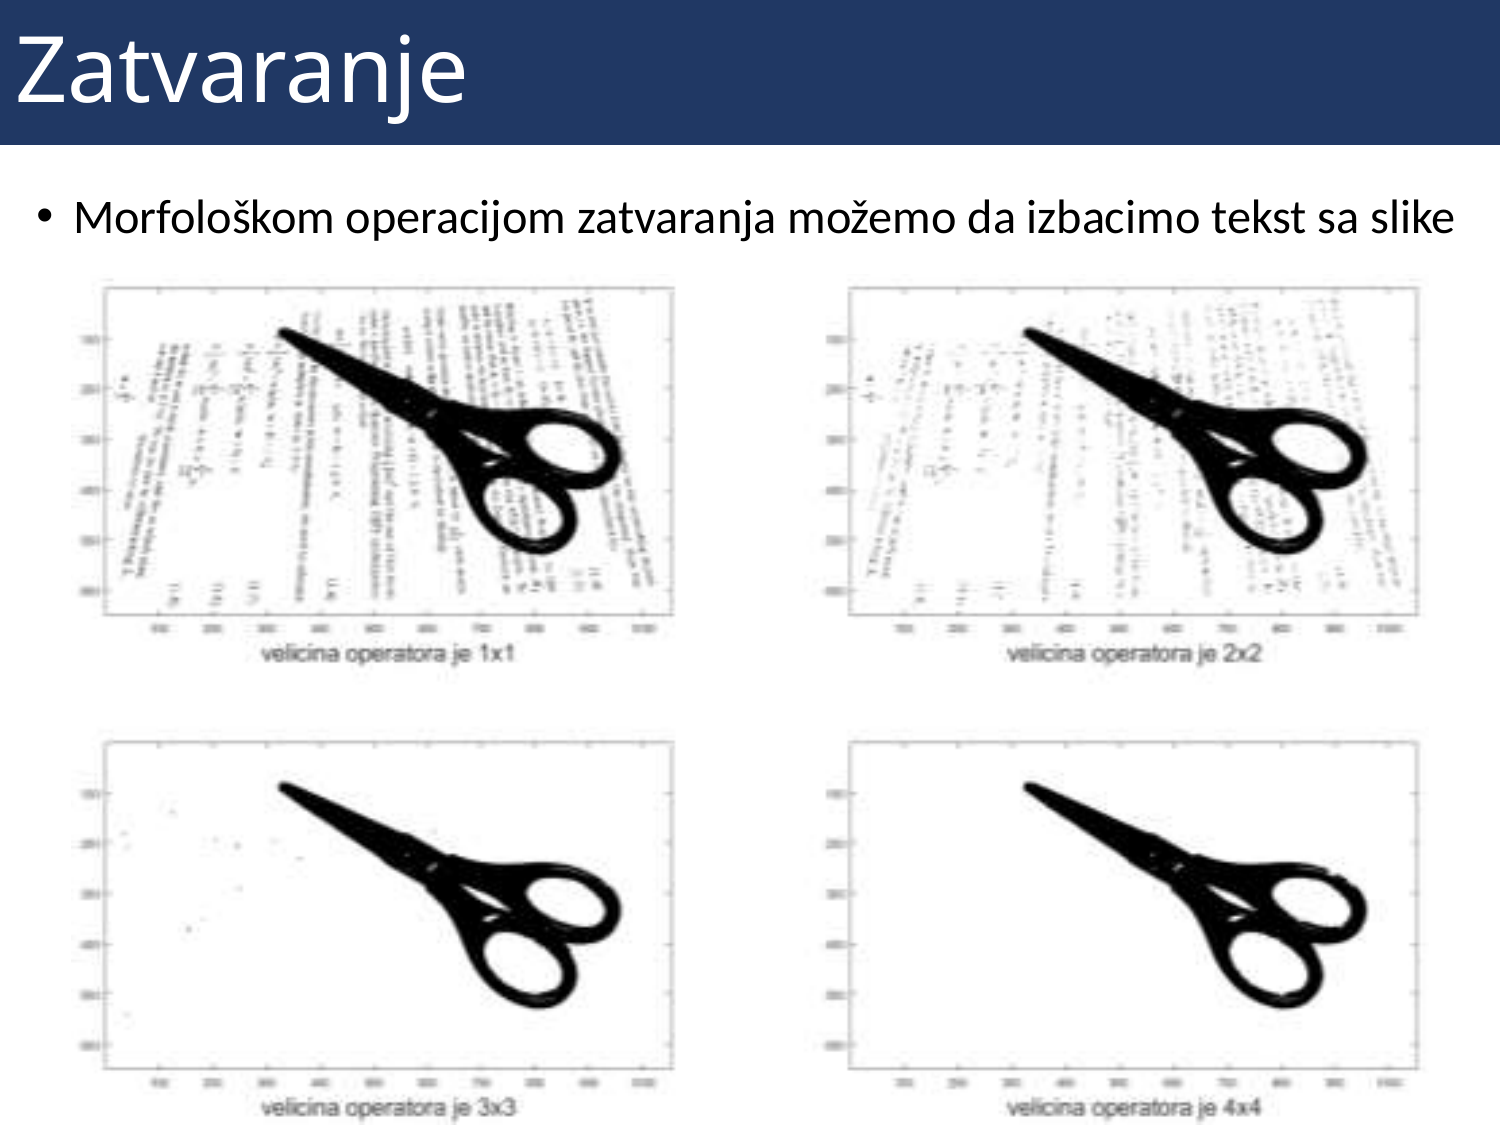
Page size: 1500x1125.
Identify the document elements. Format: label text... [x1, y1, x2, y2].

list Morfološkom operacijom zatvaranja možemo da izbacimo tekst sa slike [21, 184, 1479, 288]
title Zatvaranje [0, 0, 1500, 145]
picture [71, 274, 1429, 1125]
